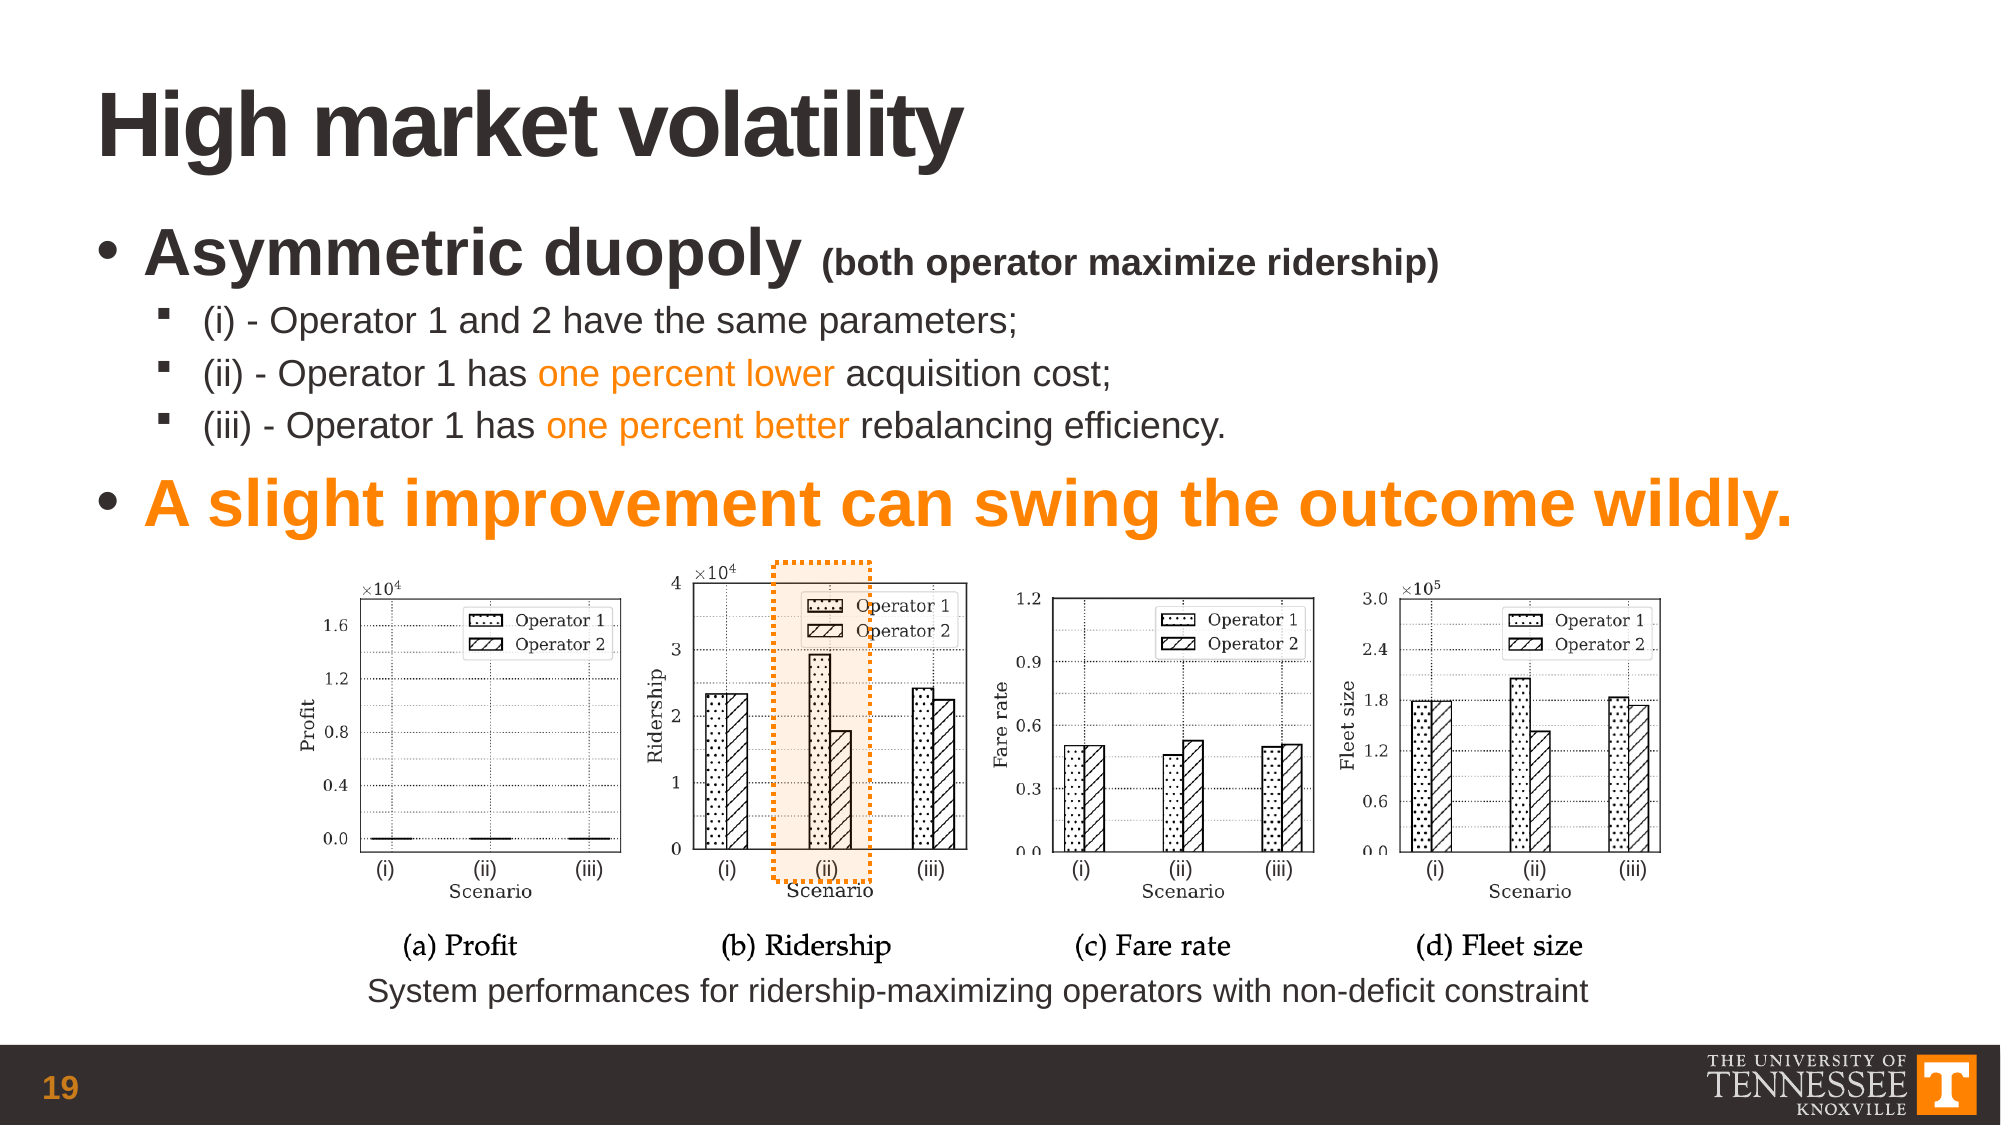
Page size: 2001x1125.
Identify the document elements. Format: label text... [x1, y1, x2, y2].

text_box System performances for ridership-maximizing operators with non-deficit constraint [352, 990, 1617, 1017]
picture [282, 553, 1687, 982]
slide_number 19 [25, 1056, 100, 1117]
title High market volatility [81, 46, 1925, 183]
list Asymmetric duopoly (both operator maximize ridership) (i) - Operator 1 and 2 have the same parameters; (ii) - Operator 1 has one percent lower acquisition cost; (iii) - Operator 1 has one percent better rebalancing efficiency. A slight improvement can swing the outcome wildly. [81, 201, 1925, 1003]
